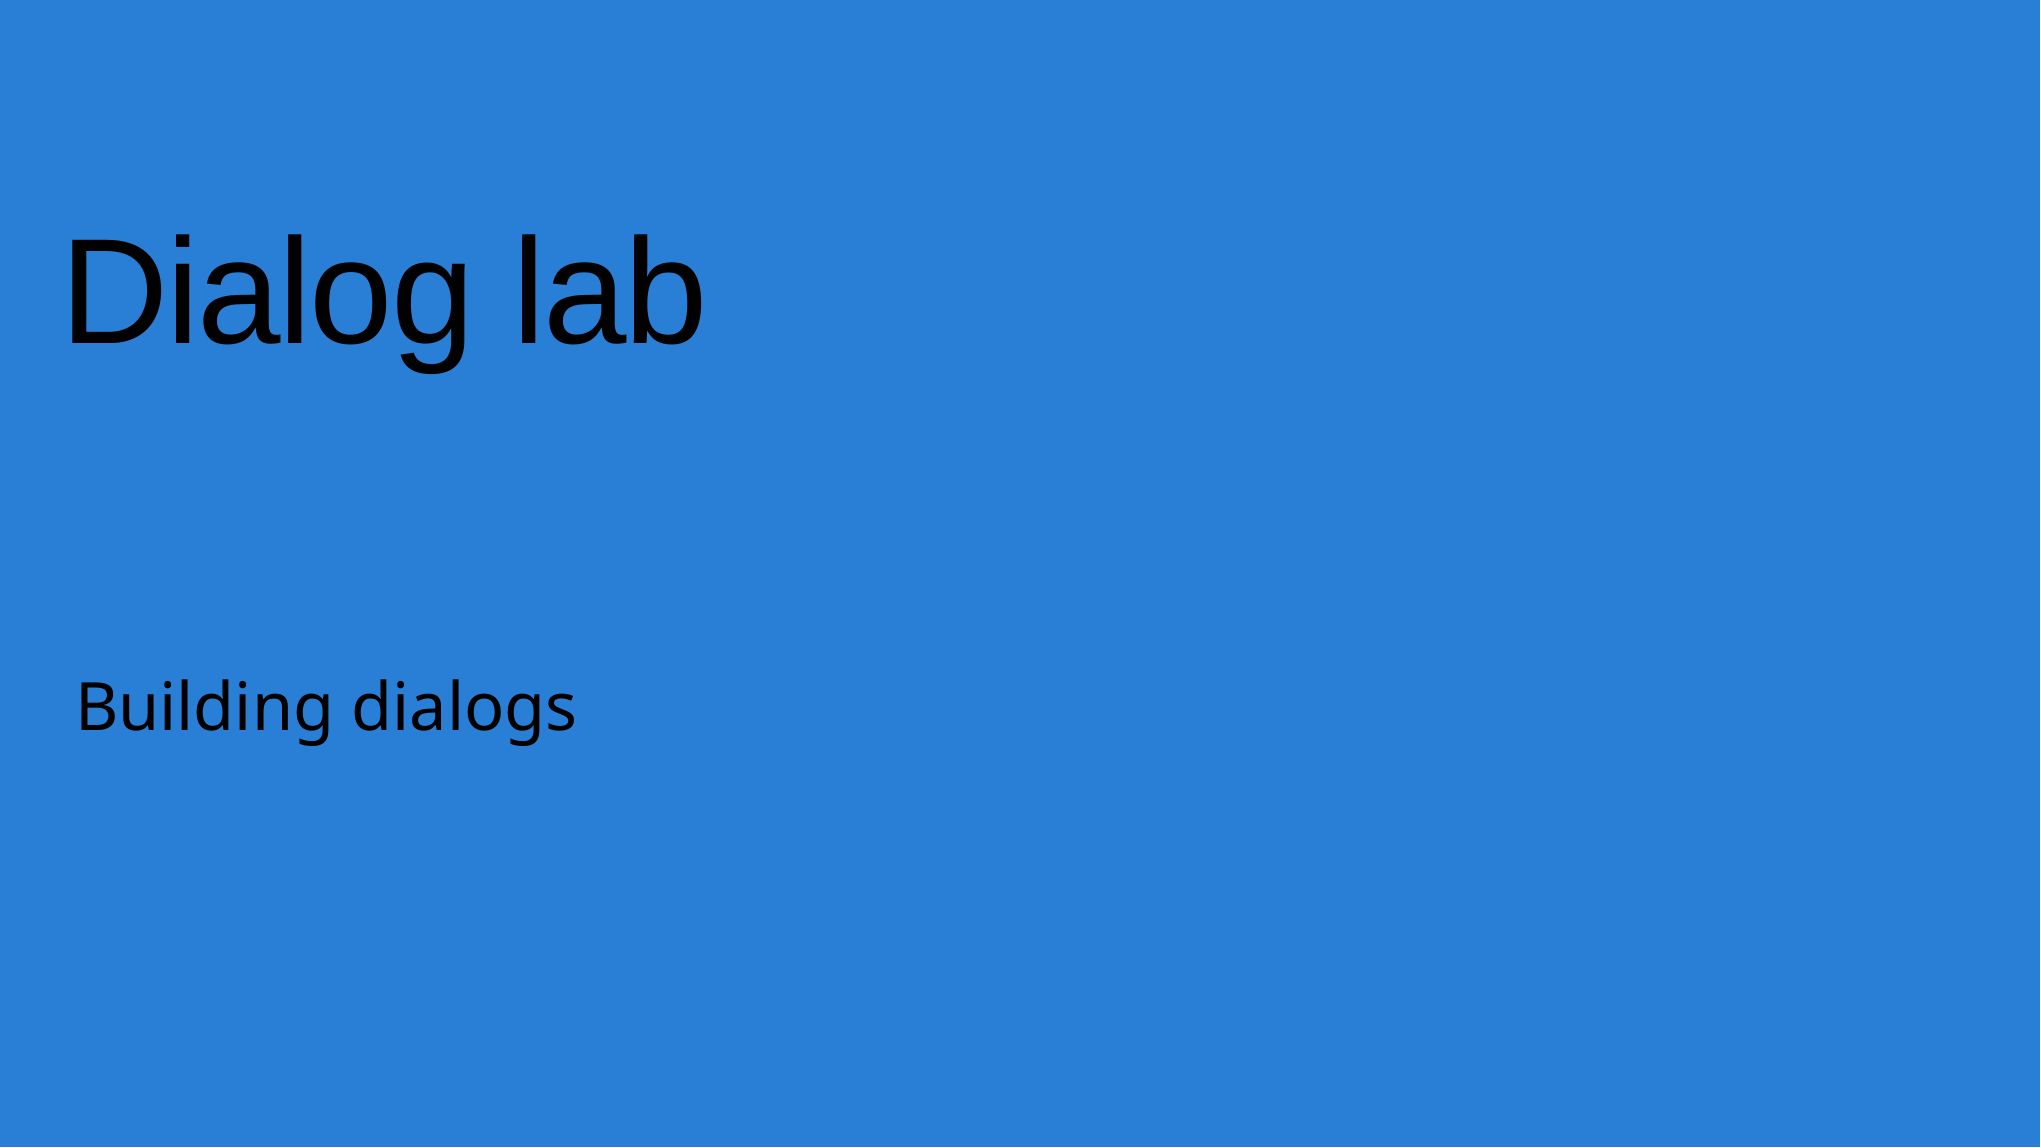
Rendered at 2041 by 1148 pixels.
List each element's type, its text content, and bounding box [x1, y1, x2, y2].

list Building dialogs [45, 648, 1546, 770]
title Dialog lab [45, 198, 1546, 393]
